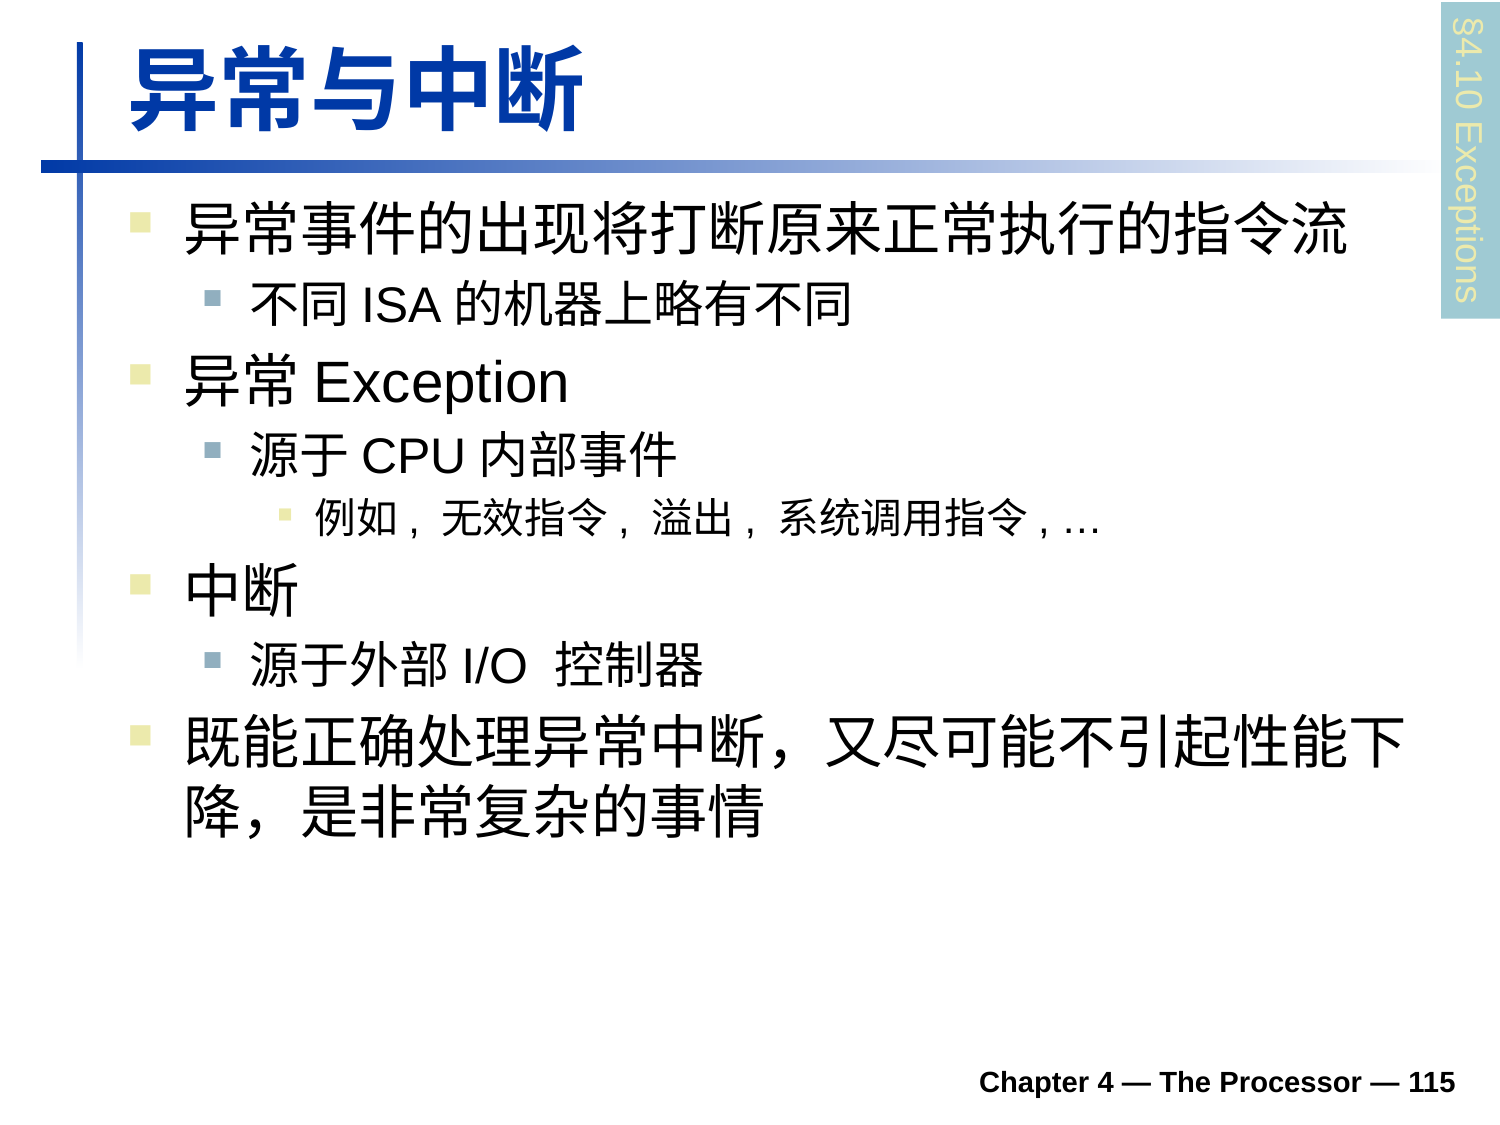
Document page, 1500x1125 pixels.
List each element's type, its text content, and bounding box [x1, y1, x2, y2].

footer Chapter 4 — The Processor — 115 [277, 1046, 1471, 1106]
title 异常与中断 [112, 23, 1441, 149]
text_box §4.10 Exceptions [1441, 2, 1500, 319]
list 异常事件的出现将打断原来正常执行的指令流 不同ISA的机器上略有不同 异常Exception 源于CPU内部事件 例如, 无效指令, 溢出, 系统调用指令, … 中断 源于外部I/O 控制器 既能正确处理异常中断，又尽可能不引起性能下降，是非常复杂的事情 [112, 184, 1469, 1024]
